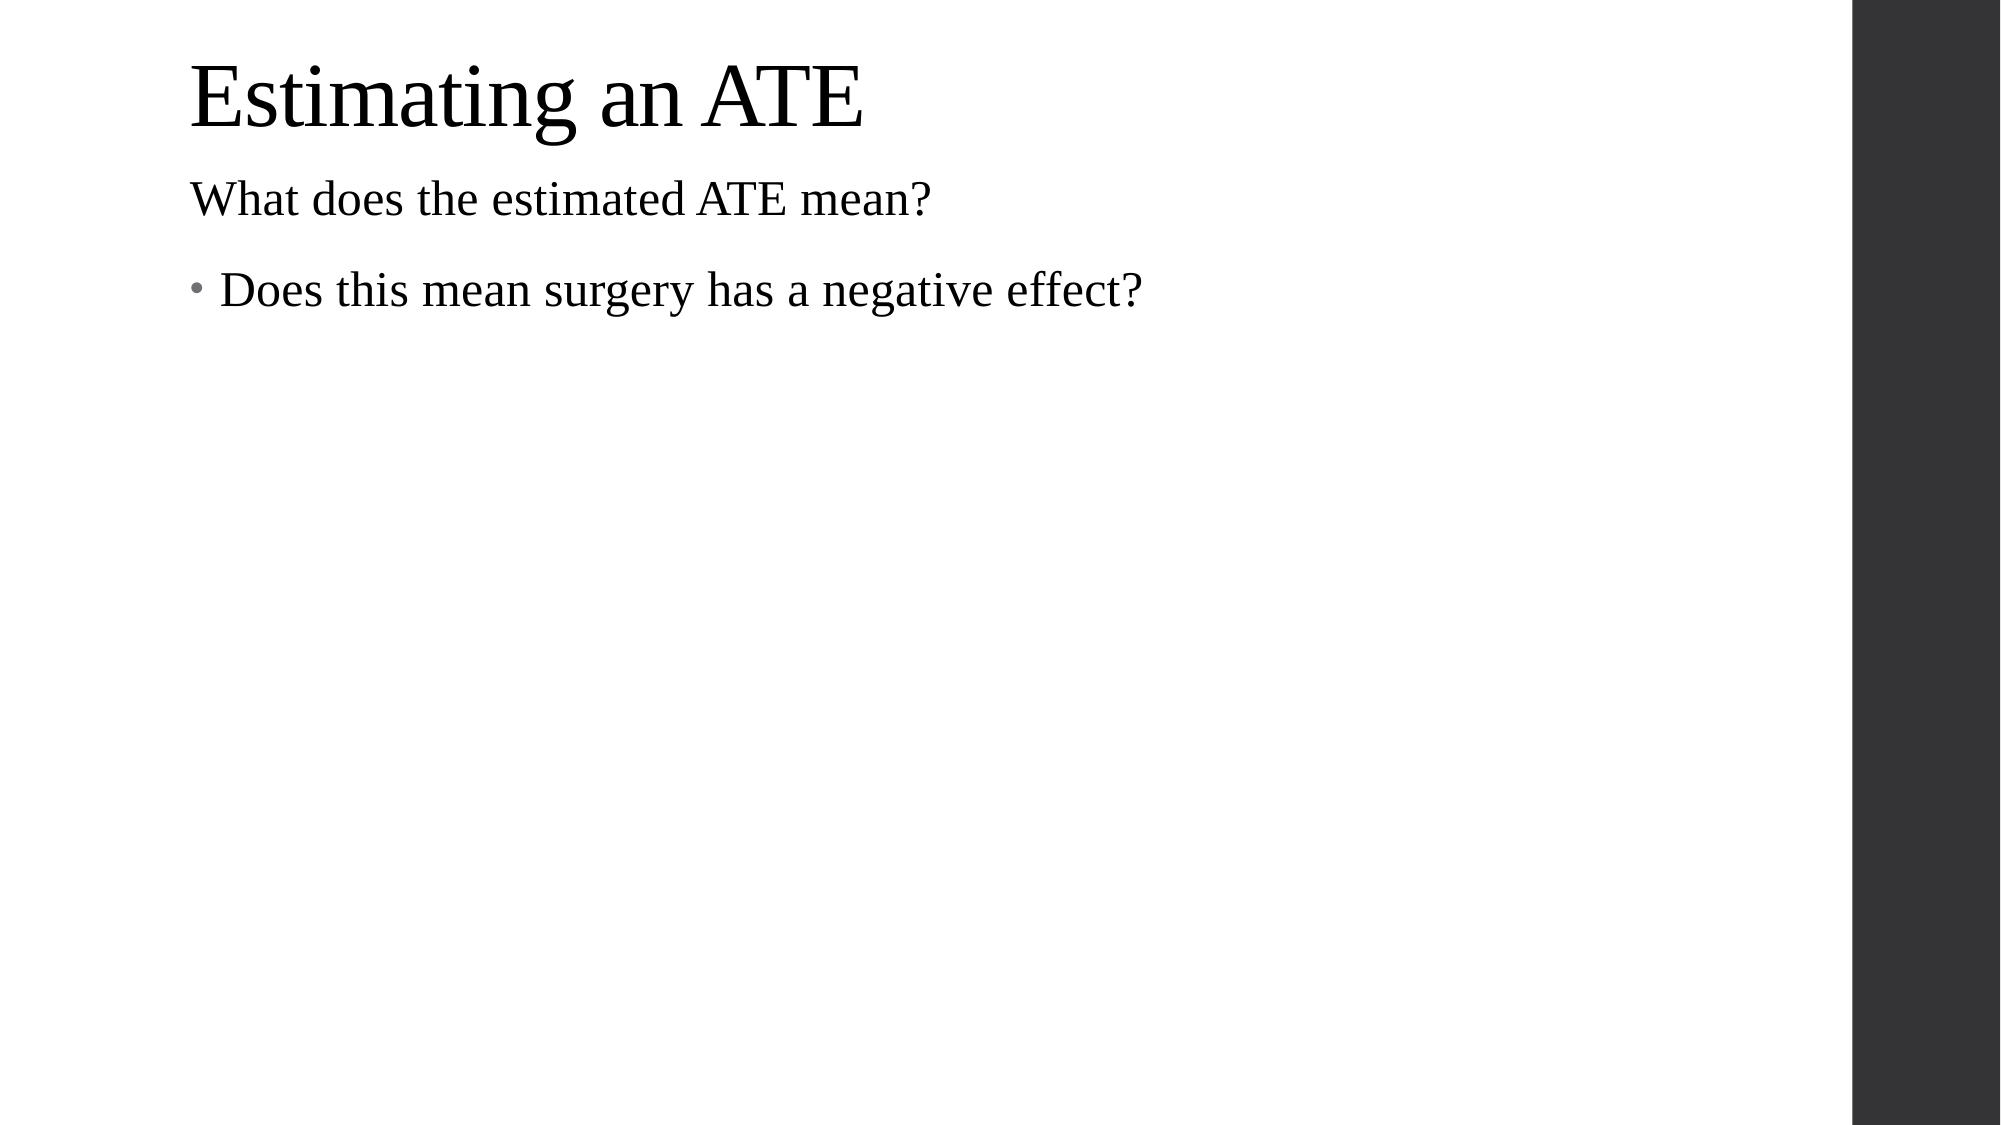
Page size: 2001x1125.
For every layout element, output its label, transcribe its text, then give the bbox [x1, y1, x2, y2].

list What does the estimated ATE mean? Does this mean surgery has a negative effect? [174, 162, 1550, 1088]
title Estimating an ATE [174, 38, 1500, 154]
